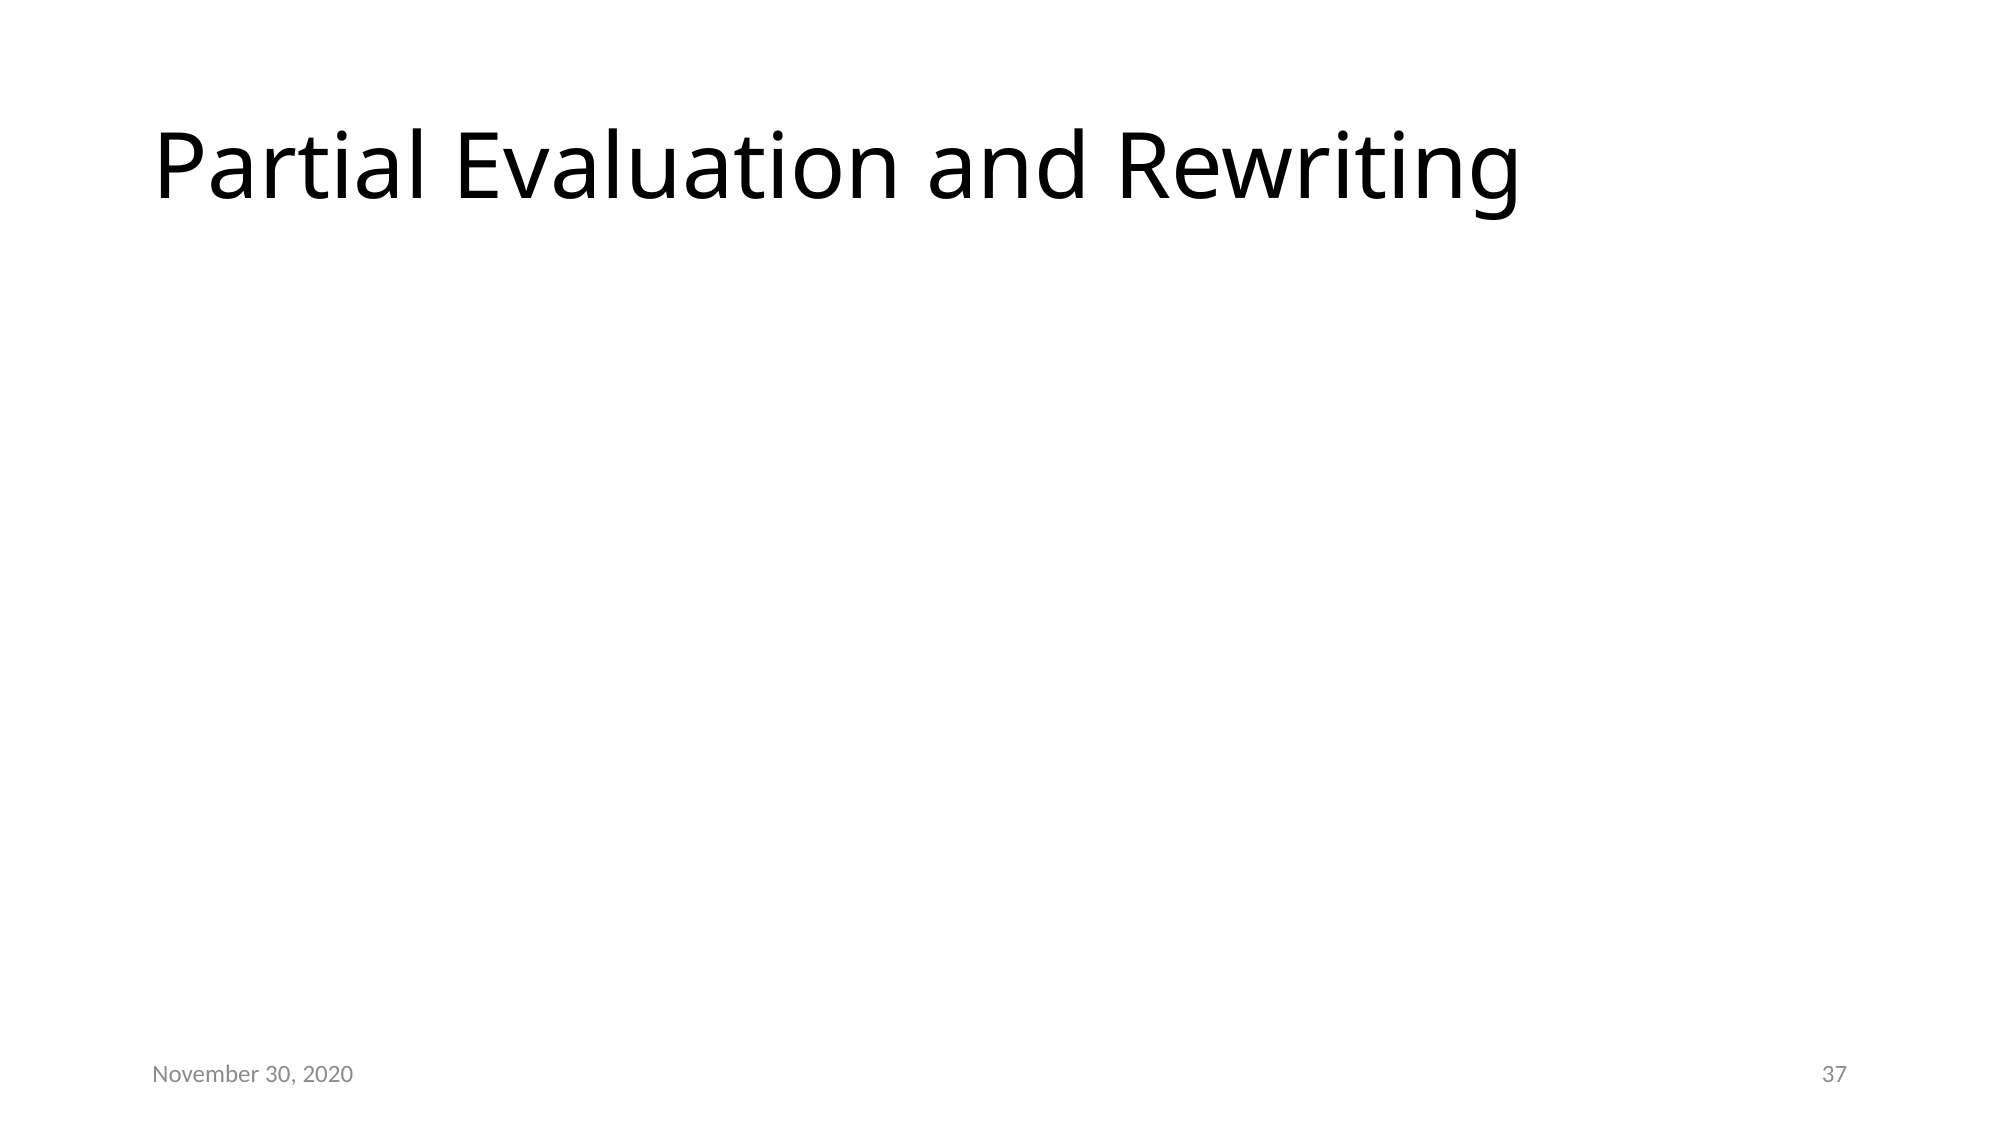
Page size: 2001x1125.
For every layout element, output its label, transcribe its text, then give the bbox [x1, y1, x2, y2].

title Partial Evaluation and Rewriting [137, 59, 1863, 278]
slide_number 37 [1412, 1042, 1863, 1103]
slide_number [137, 1042, 588, 1103]
